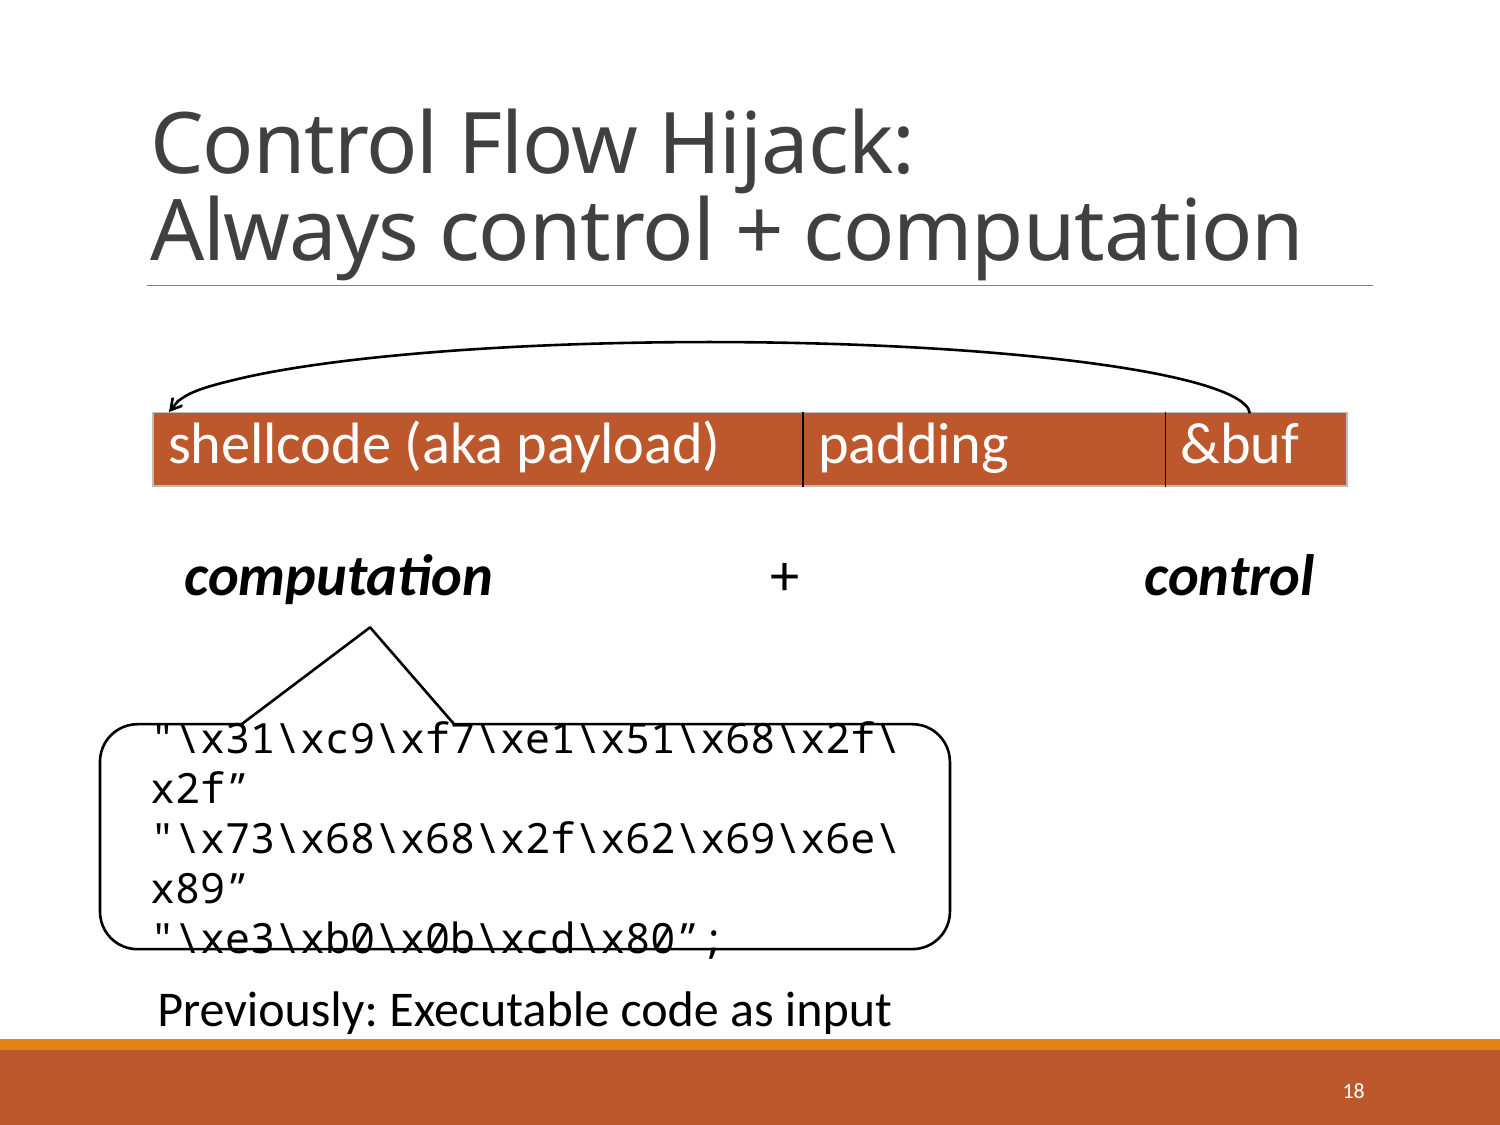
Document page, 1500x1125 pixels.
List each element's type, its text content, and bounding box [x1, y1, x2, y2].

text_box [99, 723, 951, 1046]
table_header shellcode (aka payload) [154, 413, 802, 485]
table_header &buf [1166, 413, 1346, 485]
text_box [169, 340, 1252, 415]
table_header padding [804, 414, 1165, 485]
title Control Flow Hijack: Always control + computation [135, 47, 1373, 285]
list computation + control [75, 537, 1425, 1005]
slide_number 18 [1218, 1059, 1380, 1120]
